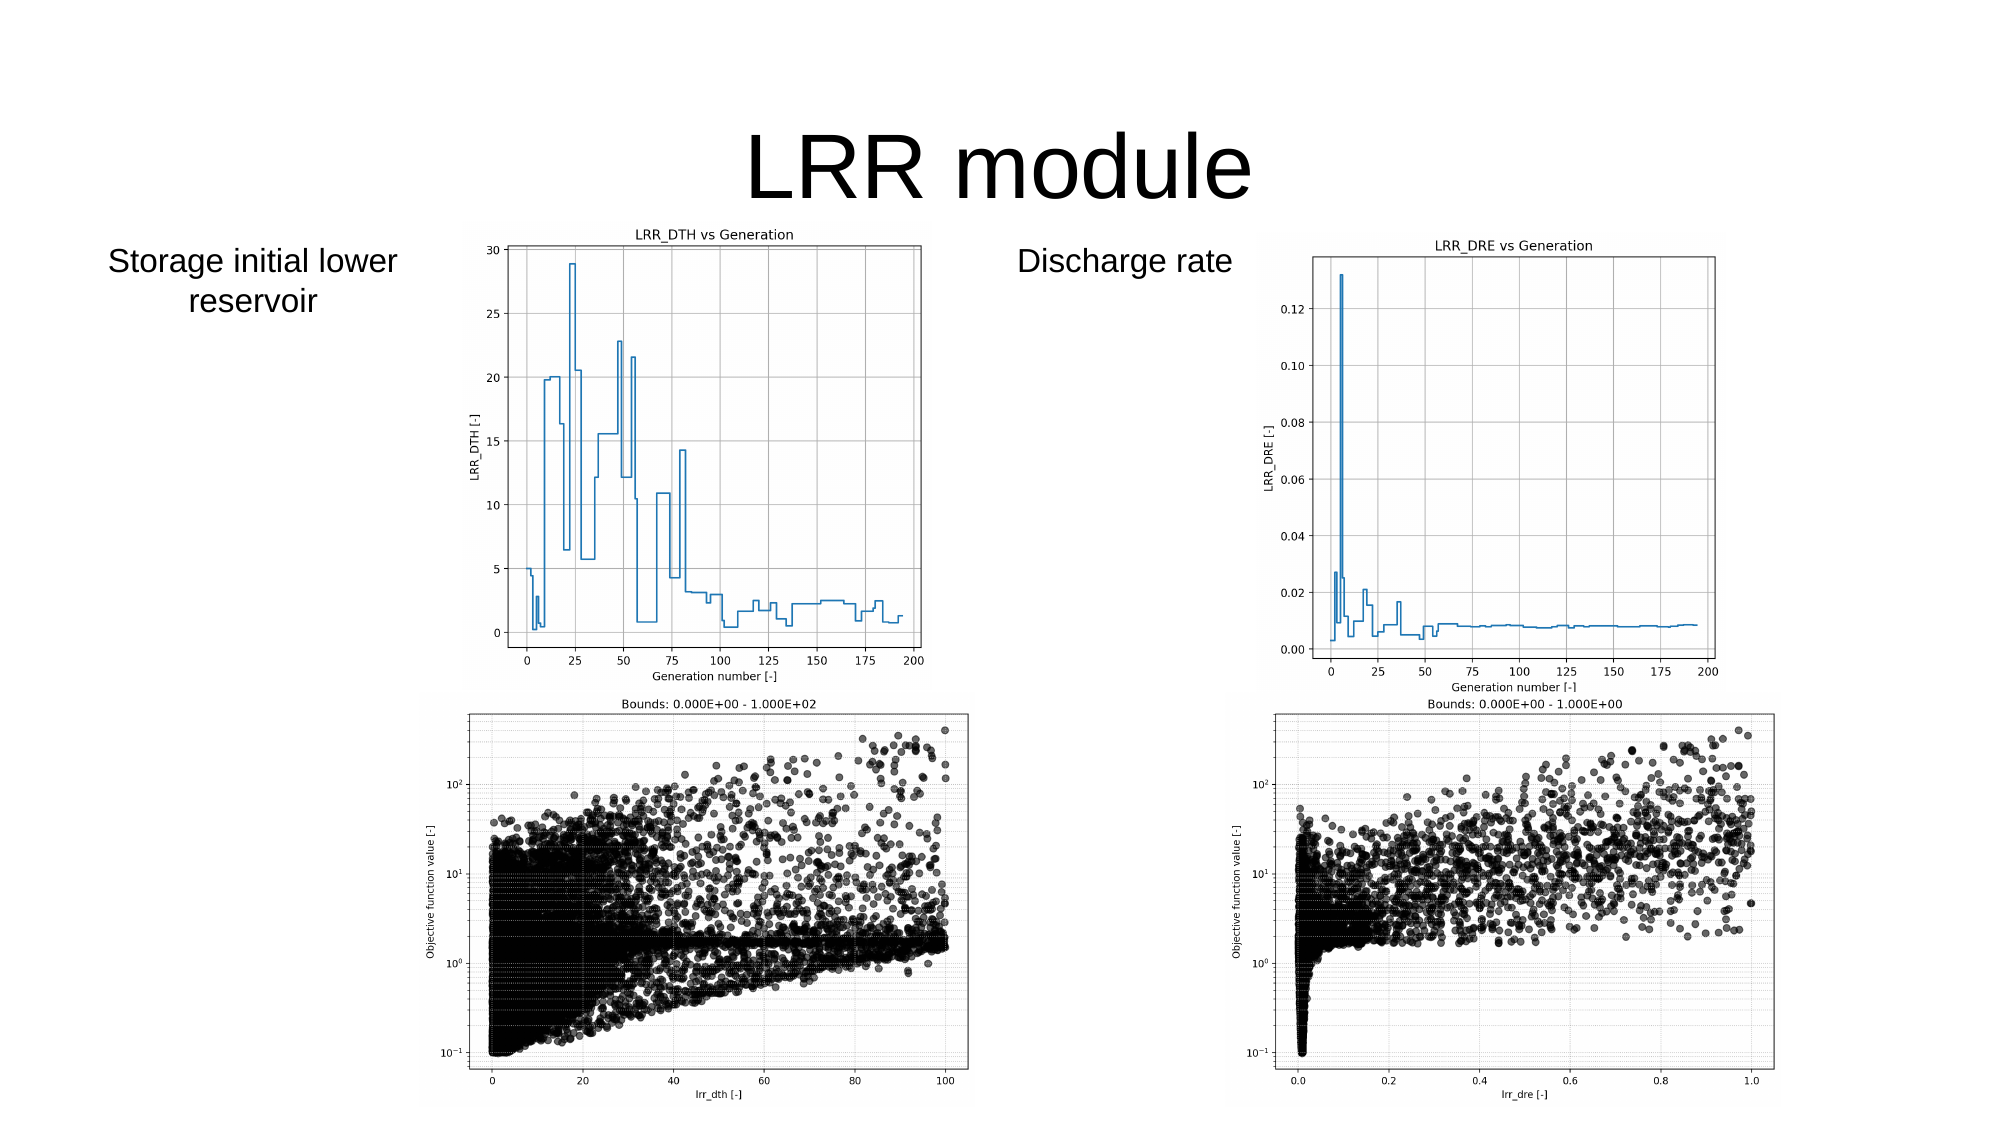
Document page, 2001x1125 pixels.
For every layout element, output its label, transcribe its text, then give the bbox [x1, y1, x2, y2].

title LRR module [137, 59, 1863, 278]
text_box Discharge rate [932, 232, 1256, 287]
picture [1225, 231, 1781, 1108]
text_box Storage initial lower reservoir [59, 232, 448, 327]
picture [419, 221, 976, 1108]
